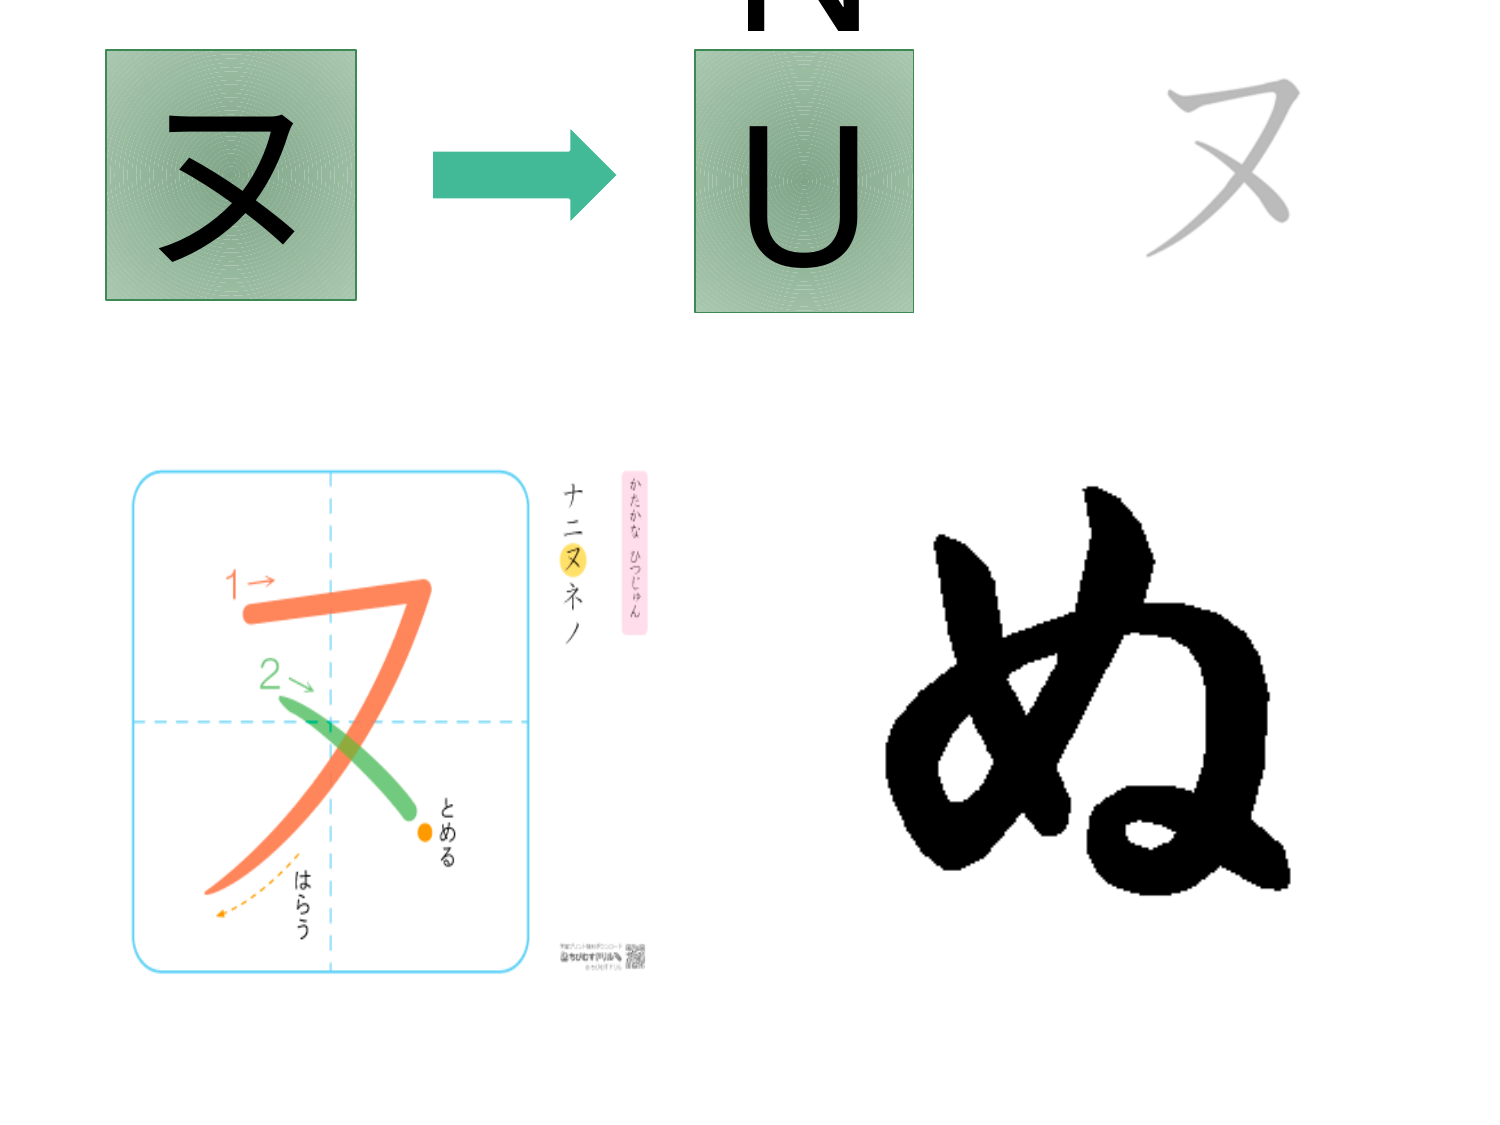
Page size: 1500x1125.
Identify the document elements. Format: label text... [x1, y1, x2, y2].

text_box ヌ [105, 49, 357, 301]
picture [1087, 25, 1369, 307]
picture [49, 443, 676, 1002]
picture [859, 462, 1316, 919]
text_box NU [694, 49, 914, 313]
text_box [429, 123, 620, 227]
